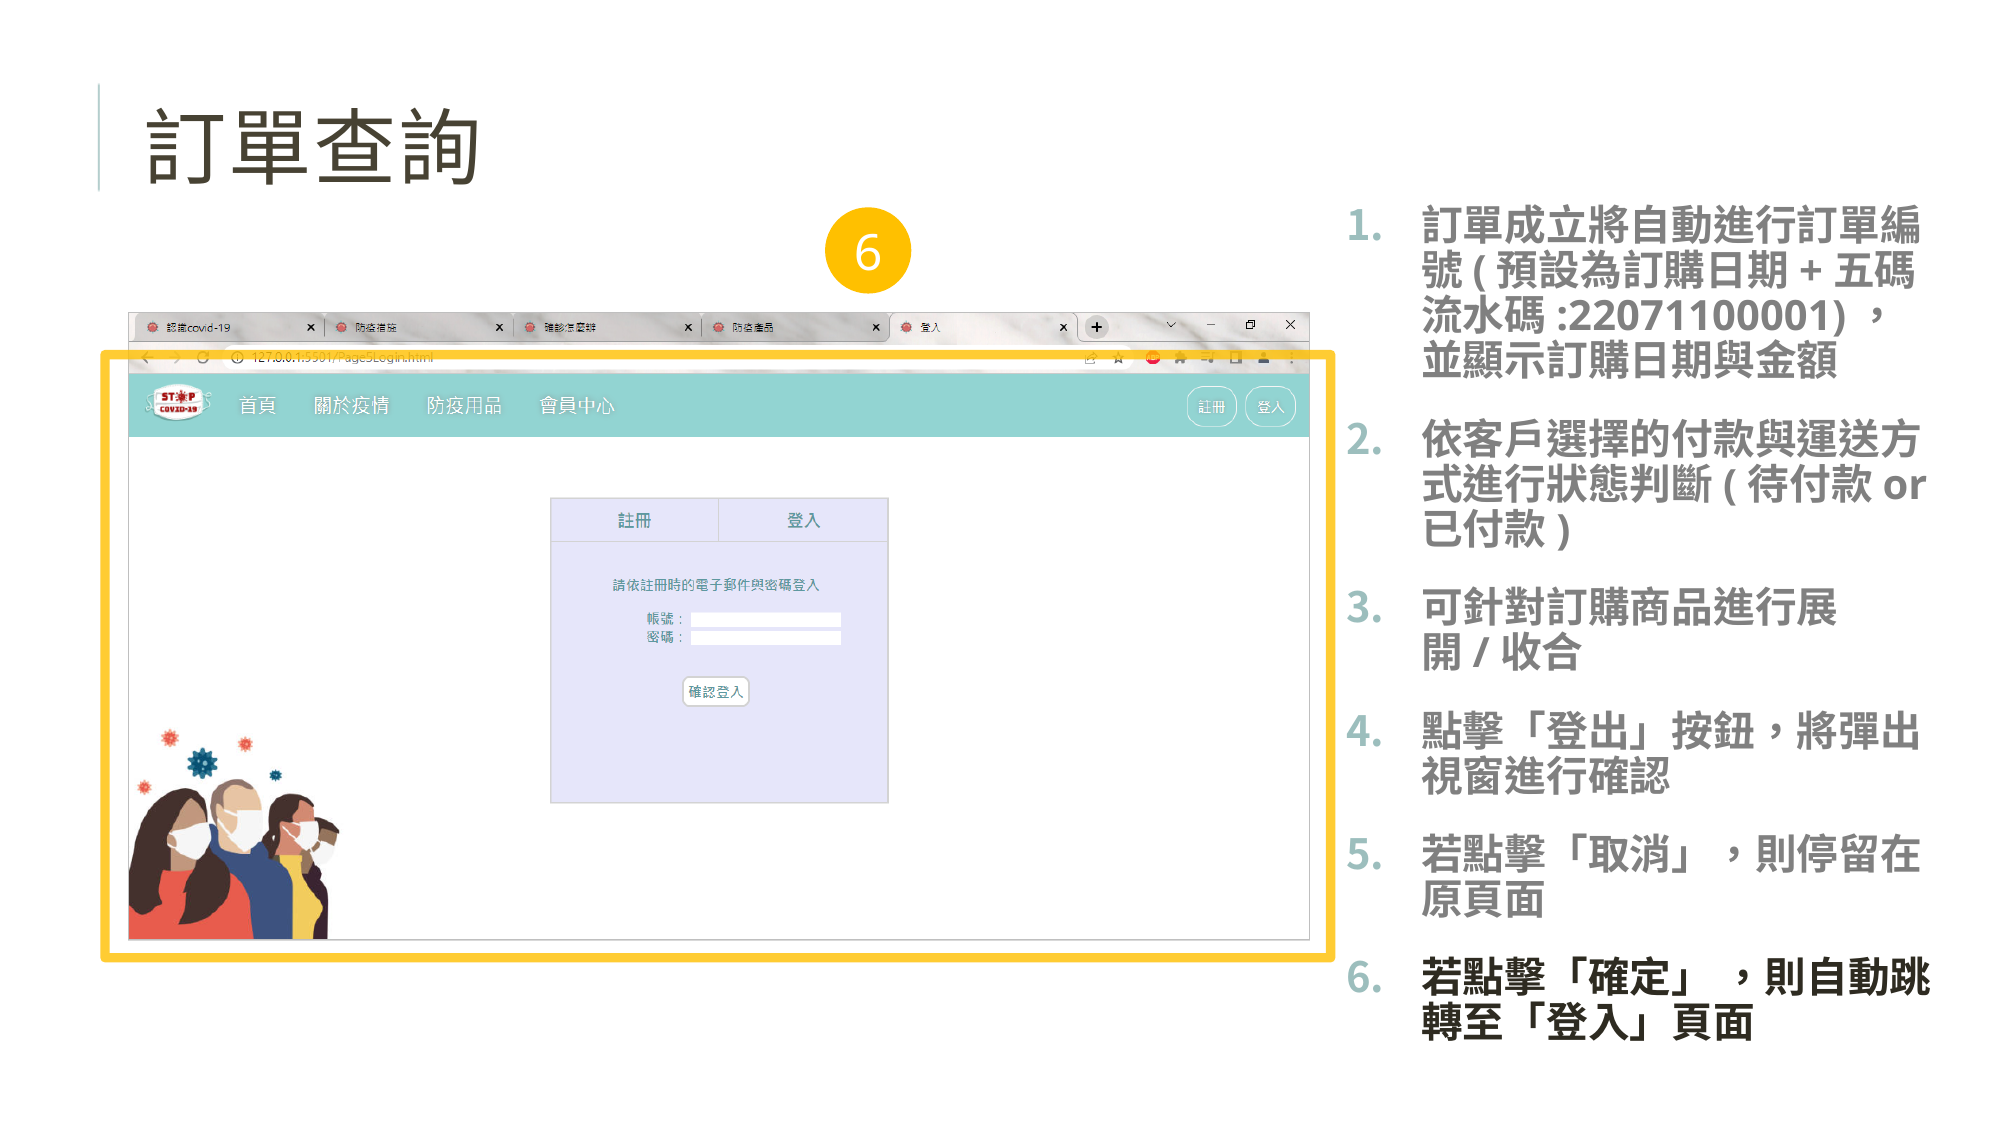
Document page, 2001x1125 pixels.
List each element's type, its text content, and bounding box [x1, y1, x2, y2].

text_box 6 [823, 205, 913, 295]
list 訂單成立將自動進行訂單編號(預設為訂購日期+五碼流水碼:22071100001)，並顯示訂購日期與金額 依客戶選擇的付款與運送方式進行狀態判斷(待付款or已付款) 可針對訂購商品進行展開/收合 點擊「登出」按鈕，將彈出視窗進行確認 若點擊「取消」，則停留在原頁面 若點擊「確定」 ，則自動跳轉至「登入」頁面 [1338, 244, 1941, 1008]
picture [128, 311, 1310, 940]
title 訂單查詢 [128, 75, 1903, 202]
text_box [104, 353, 1332, 959]
picture [84, 71, 116, 206]
